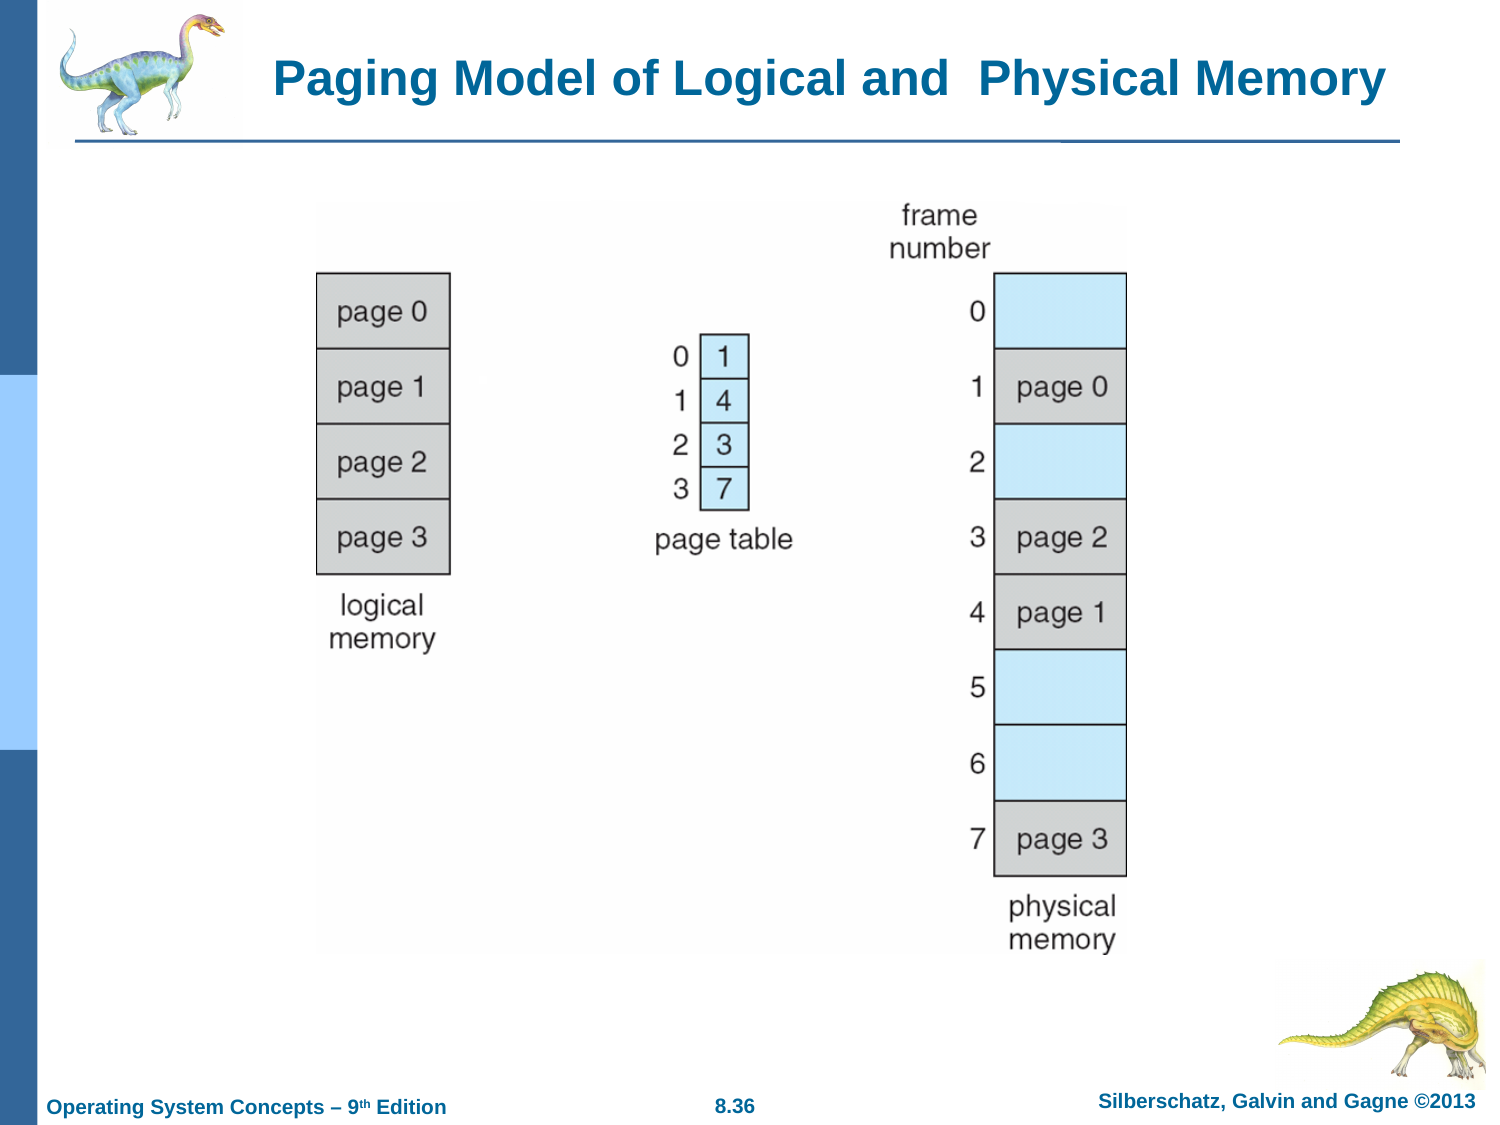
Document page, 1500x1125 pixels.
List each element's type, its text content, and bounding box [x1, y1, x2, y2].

picture [46, 0, 243, 149]
picture [316, 197, 1127, 955]
picture [1275, 959, 1486, 1090]
title Paging Model of Logical and Physical Memory [155, 7, 1500, 114]
